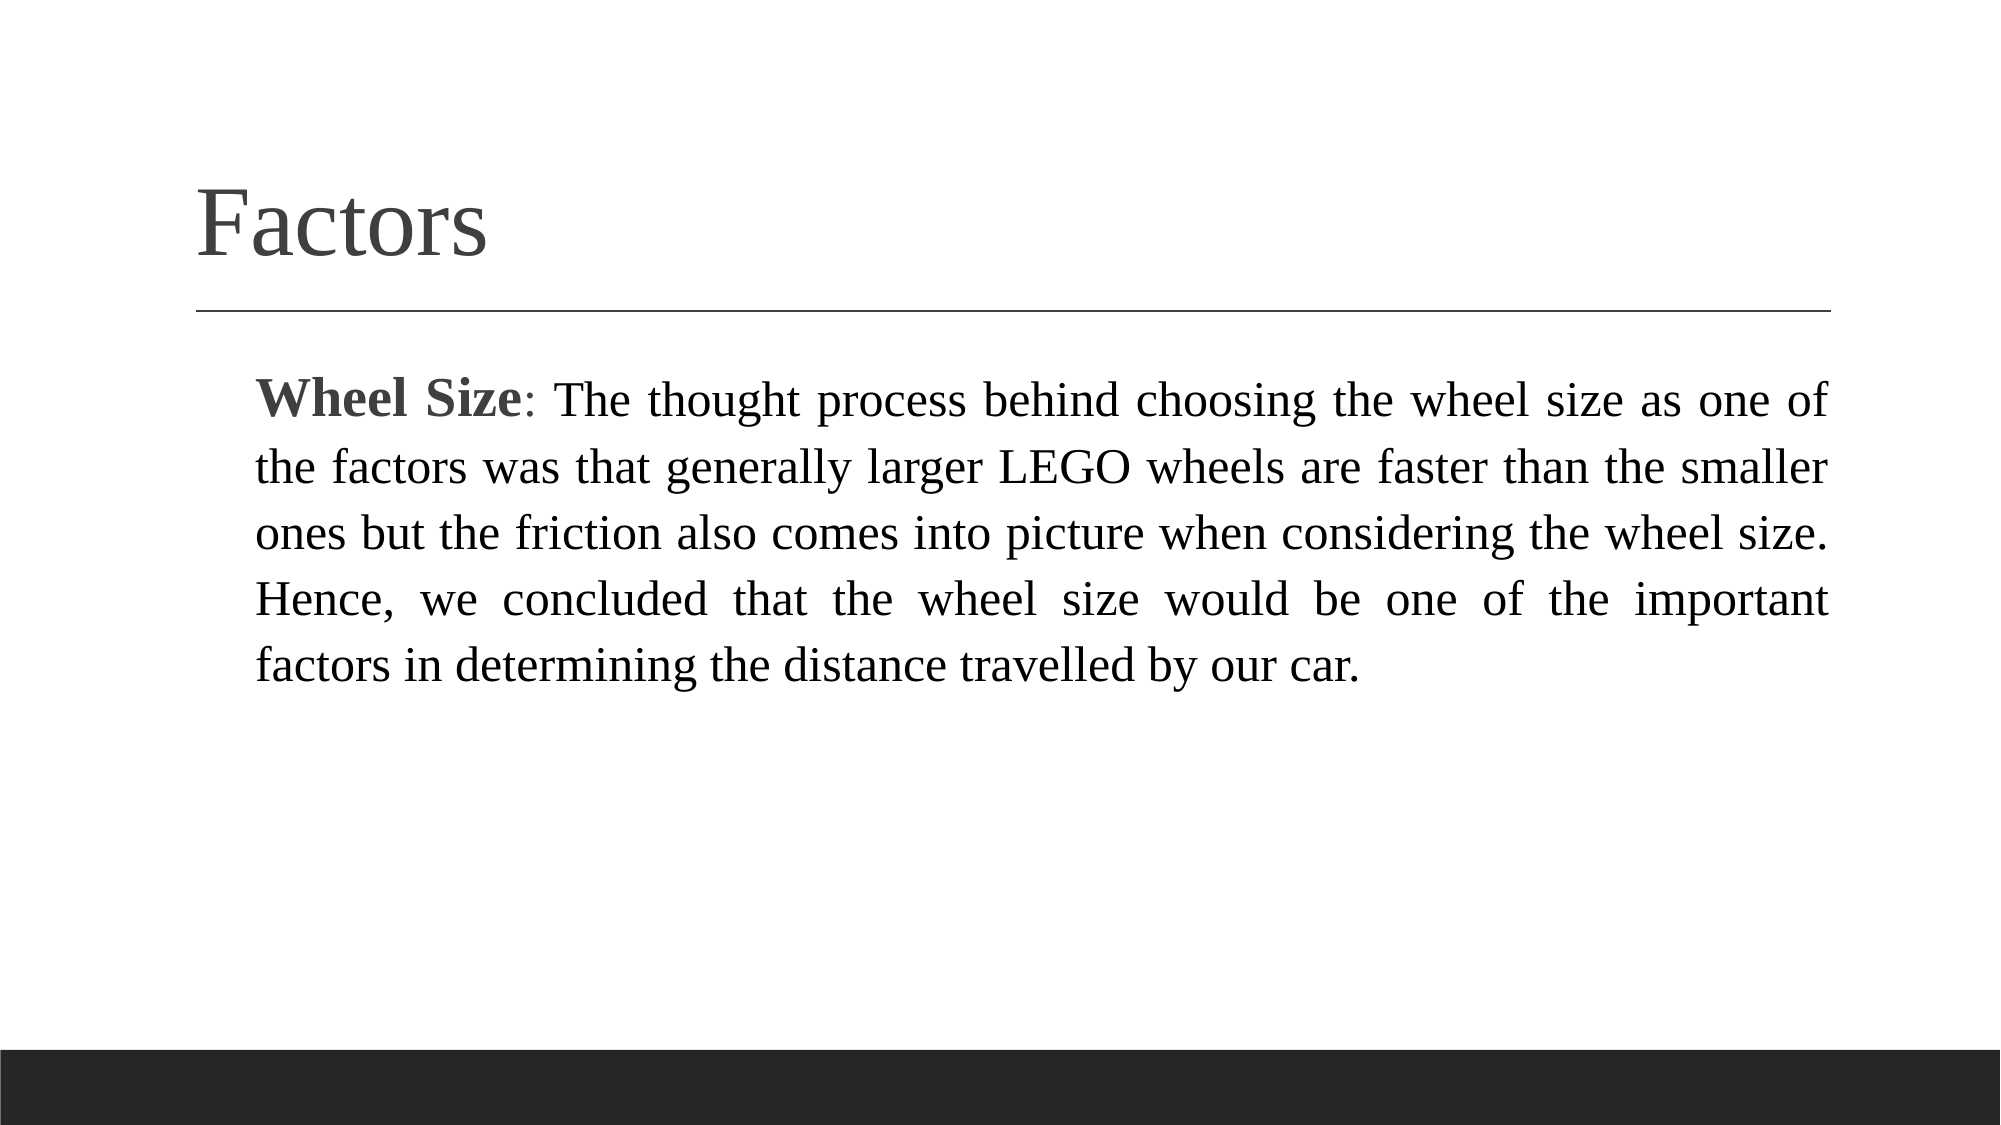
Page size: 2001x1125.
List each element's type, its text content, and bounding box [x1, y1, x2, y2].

text_box [56, 56, 549, 549]
title Factors [180, 47, 1830, 285]
list Wheel Size: The thought process behind choosing the wheel size as one of the factors was that generally larger LEGO wheels are faster than the smaller ones but the friction also comes into picture when considering the wheel size. Hence, we concluded that the wheel size would be one of the important factors in determining the distance travelled by our car. [180, 345, 1830, 963]
